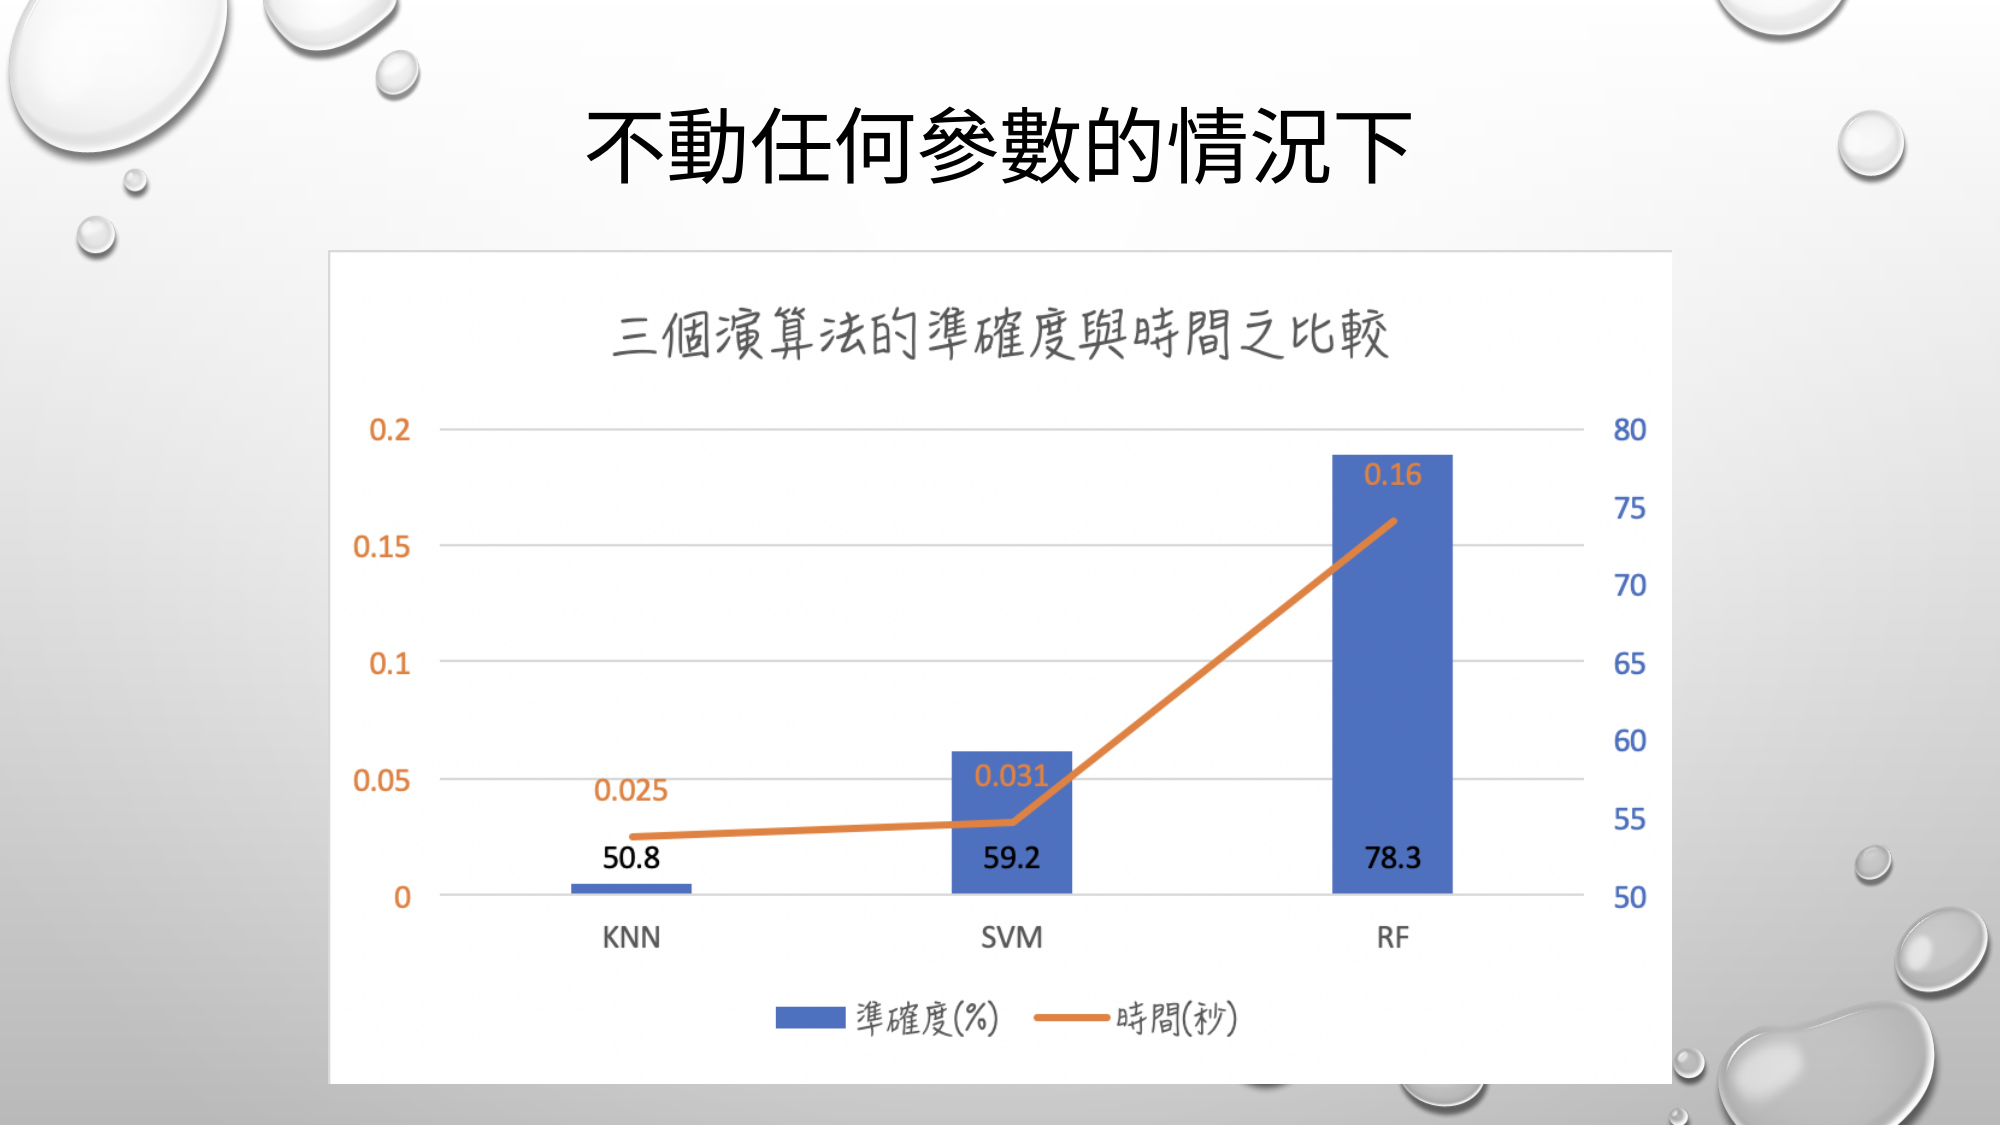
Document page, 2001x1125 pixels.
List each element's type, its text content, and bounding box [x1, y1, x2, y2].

title 不動任何參數的情況下 [212, 104, 1788, 196]
picture [0, 0, 2000, 1125]
